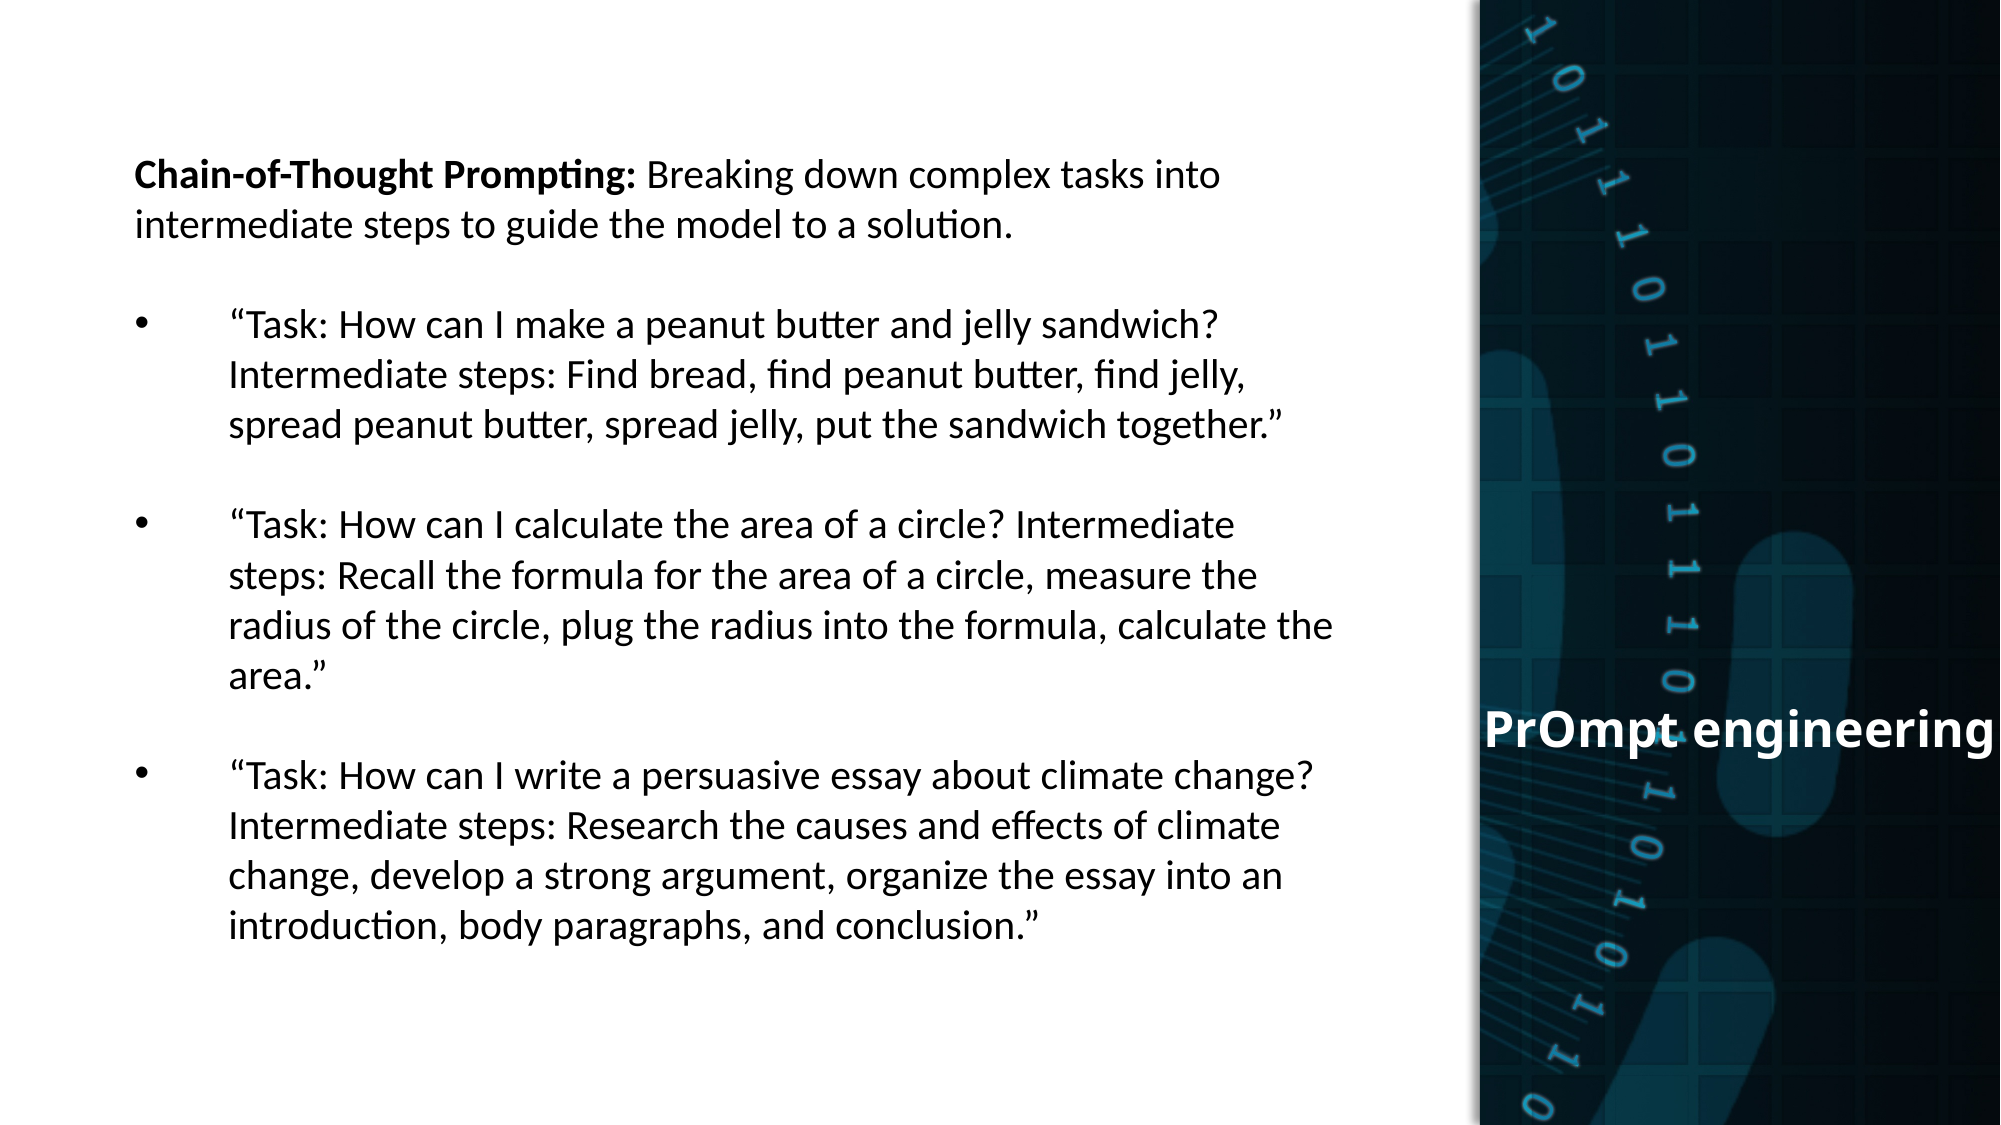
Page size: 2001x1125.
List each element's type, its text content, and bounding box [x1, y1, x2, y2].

text_box Chain-of-Thought Prompting: Breaking down complex tasks into intermediate steps to guide the model to a solution. “Task: How can I make a peanut butter and jelly sandwich? Intermediate steps: Find bread, find peanut butter, find jelly, spread peanut butter, spread jelly, put the sandwich together.” “Task: How can I calculate the area of a circle? Intermediate steps: Recall the formula for the area of a circle, measure the radius of the circle, plug the radius into the formula, calculate the area.” “Task: How can I write a persuasive essay about climate change? Intermediate steps: Research the causes and effects of climate change, develop a strong argument, organize the essay into an introduction, body paragraphs, and conclusion.” [44, 139, 1356, 955]
text_box PrOmpt engineering [1479, 0, 2000, 1125]
